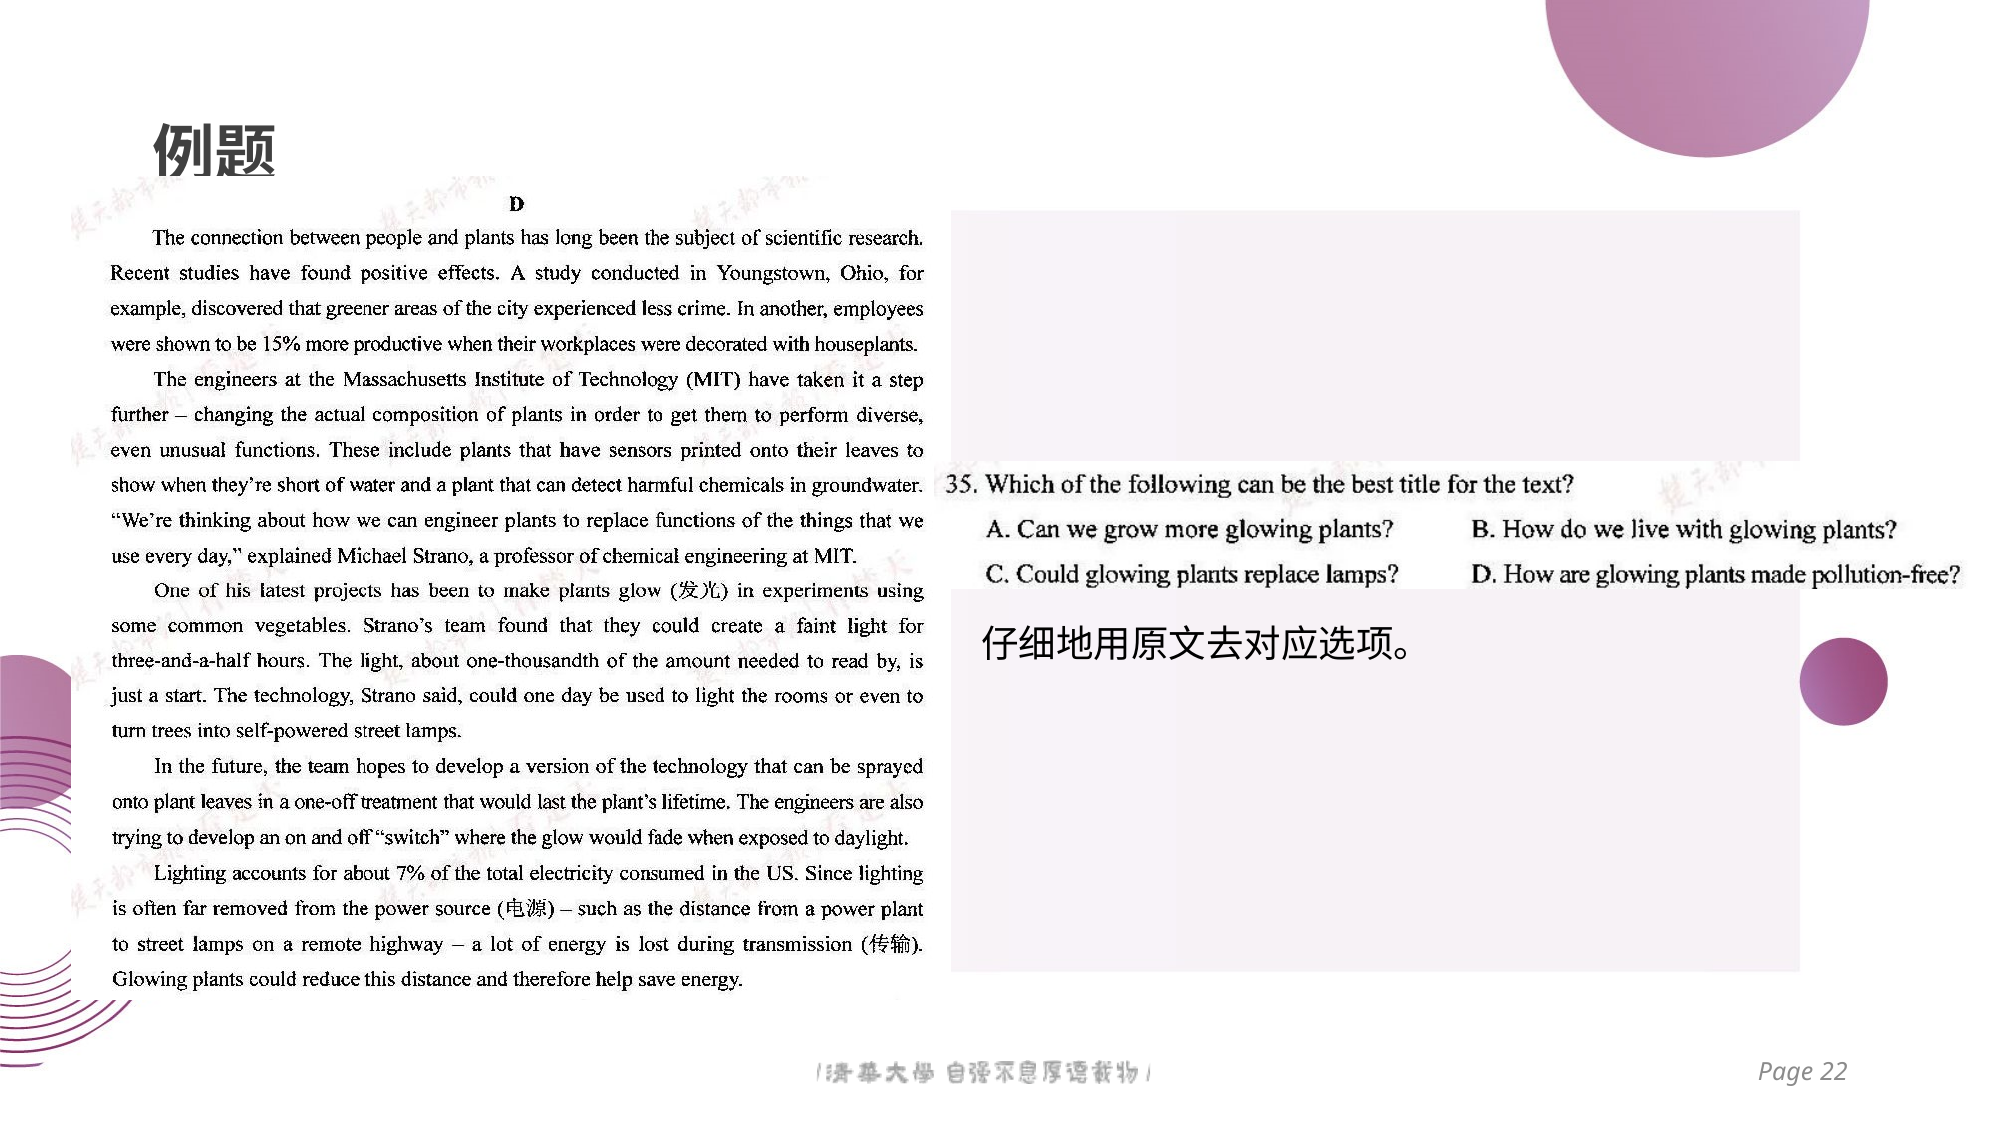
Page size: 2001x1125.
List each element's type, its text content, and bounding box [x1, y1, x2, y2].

picture [0, 0, 2001, 1125]
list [934, 461, 1983, 589]
text_box 仔细地用原文去对应选项。 [966, 612, 1967, 673]
slide_number Page 22 [1412, 1042, 1863, 1103]
title 例题 [137, 108, 1543, 205]
